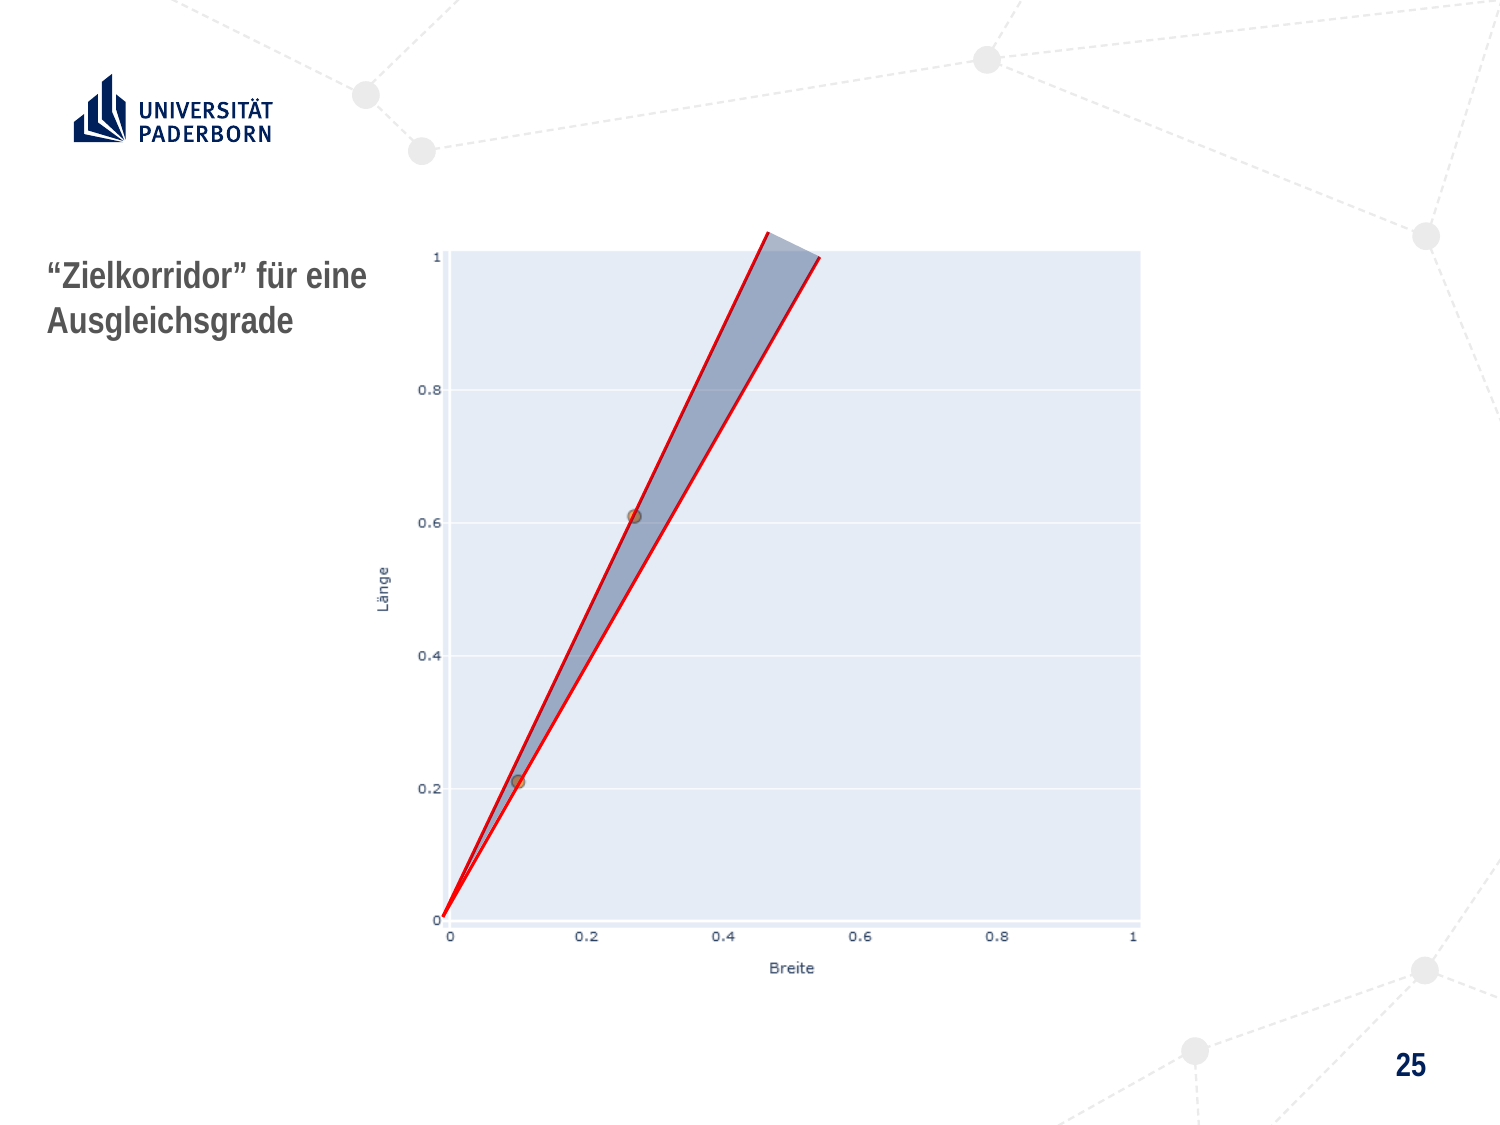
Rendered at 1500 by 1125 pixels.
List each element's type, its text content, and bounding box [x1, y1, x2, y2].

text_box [773, 256, 820, 917]
slide_number 25 [1308, 1042, 1427, 1091]
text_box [442, 231, 769, 917]
picture [360, 219, 1189, 987]
text_box “Zielkorridor” für eine Ausgleichsgrade [31, 243, 355, 349]
